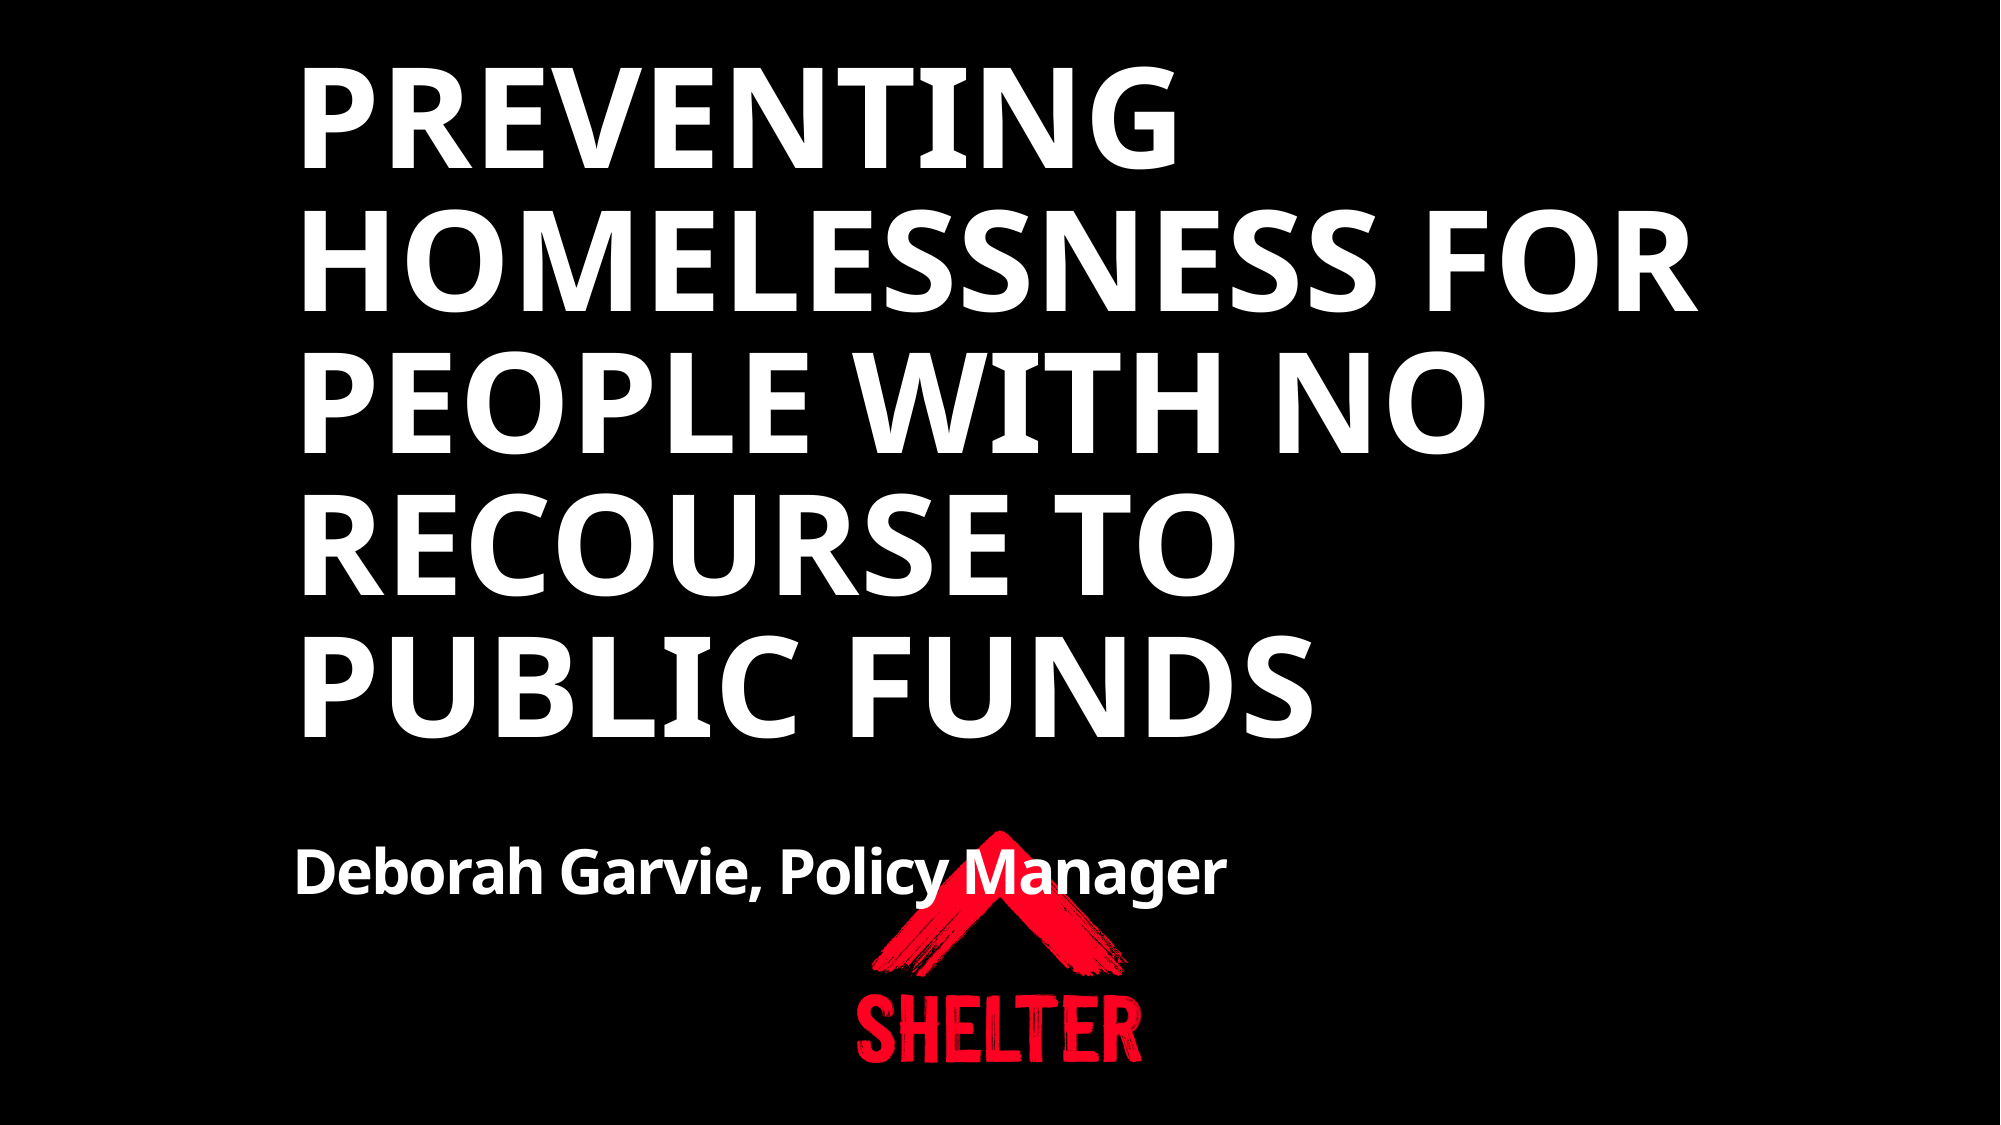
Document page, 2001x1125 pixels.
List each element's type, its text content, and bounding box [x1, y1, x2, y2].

title Preventing homelessness for people with no recourse to public funds Deborah Garvie, Policy Manager [276, 218, 1724, 744]
picture [857, 830, 1142, 1063]
